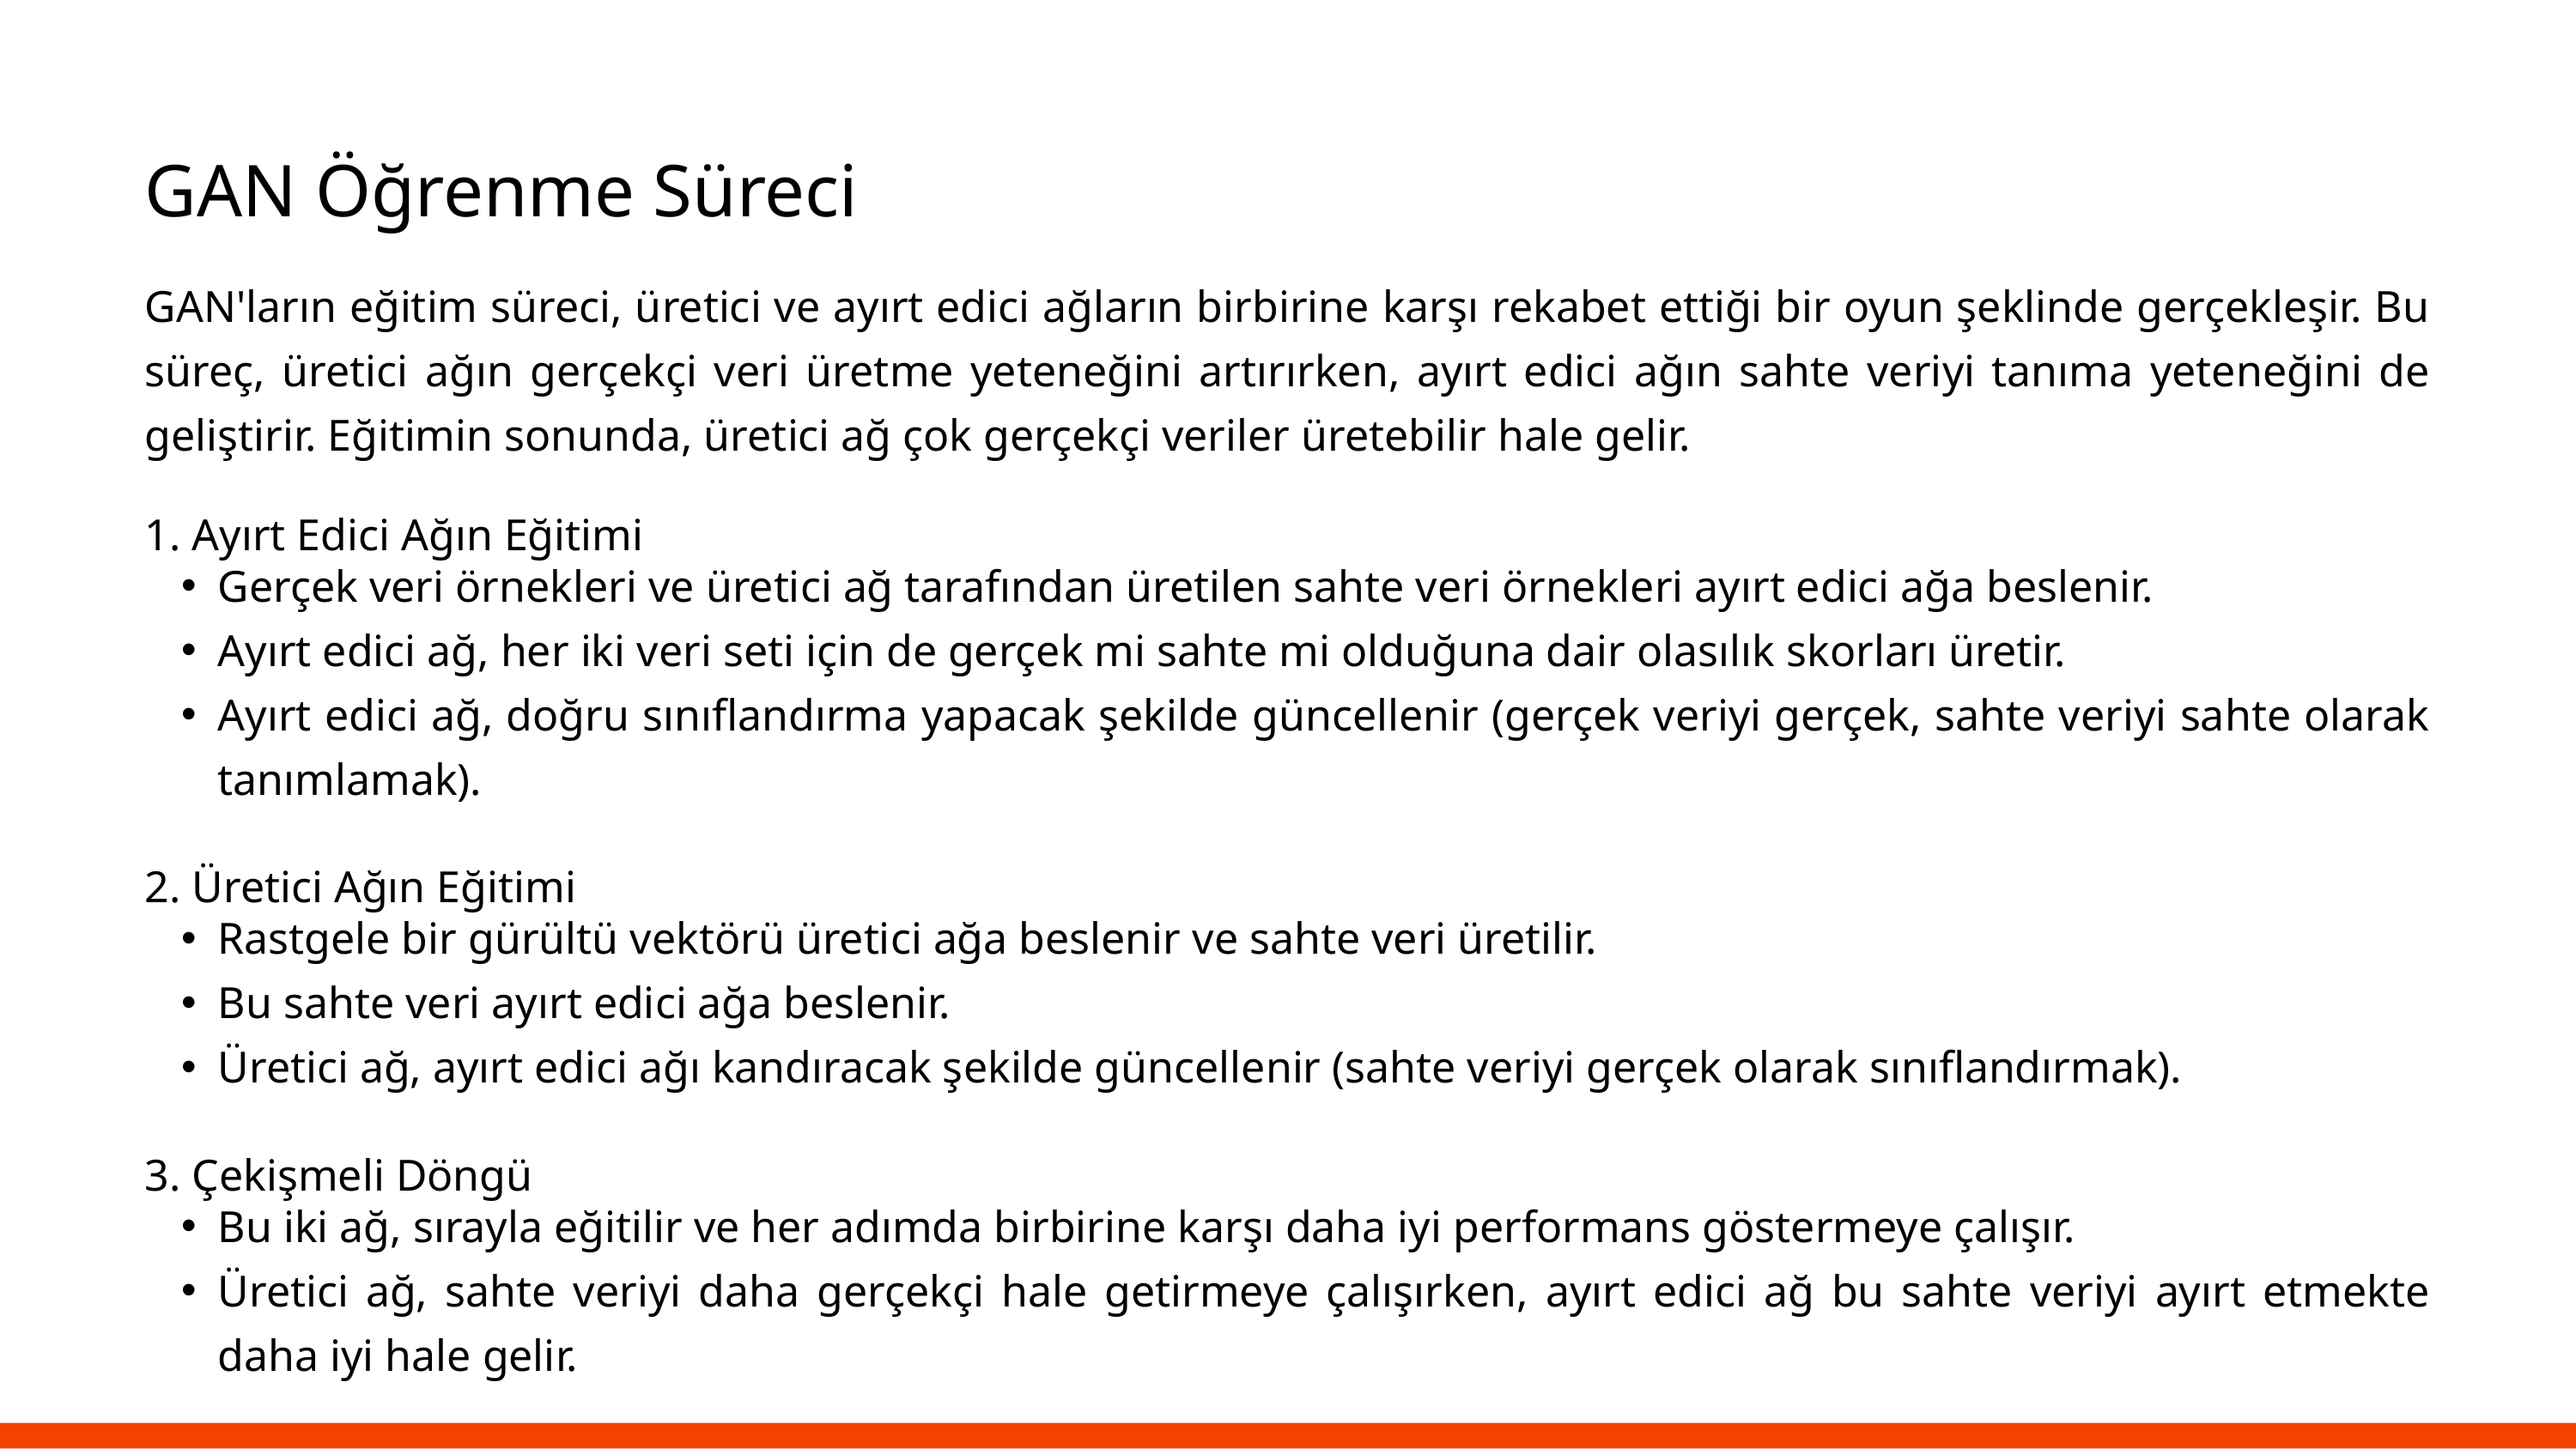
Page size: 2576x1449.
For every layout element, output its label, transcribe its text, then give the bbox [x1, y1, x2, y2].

text_box Bu iki ağ, sırayla eğitilir ve her adımda birbirine karşı daha iyi performans göstermeye çalışır. Üretici ağ, sahte veriyi daha gerçekçi hale getirmeye çalışırken, ayırt edici ağ bu sahte veriyi ayırt etmekte daha iyi hale gelir. [144, 1200, 2432, 1380]
text_box [0, 1422, 2576, 1449]
text_box Gerçek veri örnekleri ve üretici ağ tarafından üretilen sahte veri örnekleri ayırt edici ağa beslenir. Ayırt edici ağ, her iki veri seti için de gerçek mi sahte mi olduğuna dair olasılık skorları üretir. Ayırt edici ağ, doğru sınıflandırma yapacak şekilde güncellenir (gerçek veriyi gerçek, sahte veriyi sahte olarak tanımlamak). [144, 560, 2432, 804]
text_box 3. Çekişmeli Döngü [144, 1135, 2432, 1200]
text_box 1. Ayırt Edici Ağın Eğitimi [144, 494, 2432, 560]
text_box 2. Üretici Ağın Eğitimi [144, 846, 2432, 912]
text_box Rastgele bir gürültü vektörü üretici ağa beslenir ve sahte veri üretilir. Bu sahte veri ayırt edici ağa beslenir. Üretici ağ, ayırt edici ağı kandıracak şekilde güncellenir (sahte veriyi gerçek olarak sınıflandırmak). [144, 912, 2432, 1092]
text_box GAN'ların eğitim süreci, üretici ve ayırt edici ağların birbirine karşı rekabet ettiği bir oyun şeklinde gerçekleşir. Bu süreç, üretici ağın gerçekçi veri üretme yeteneğini artırırken, ayırt edici ağın sahte veriyi tanıma yeteneğini de geliştirir. Eğitimin sonunda, üretici ağ çok gerçekçi veriler üretebilir hale gelir. [144, 266, 2432, 460]
text_box GAN Öğrenme Süreci [144, 144, 1537, 231]
